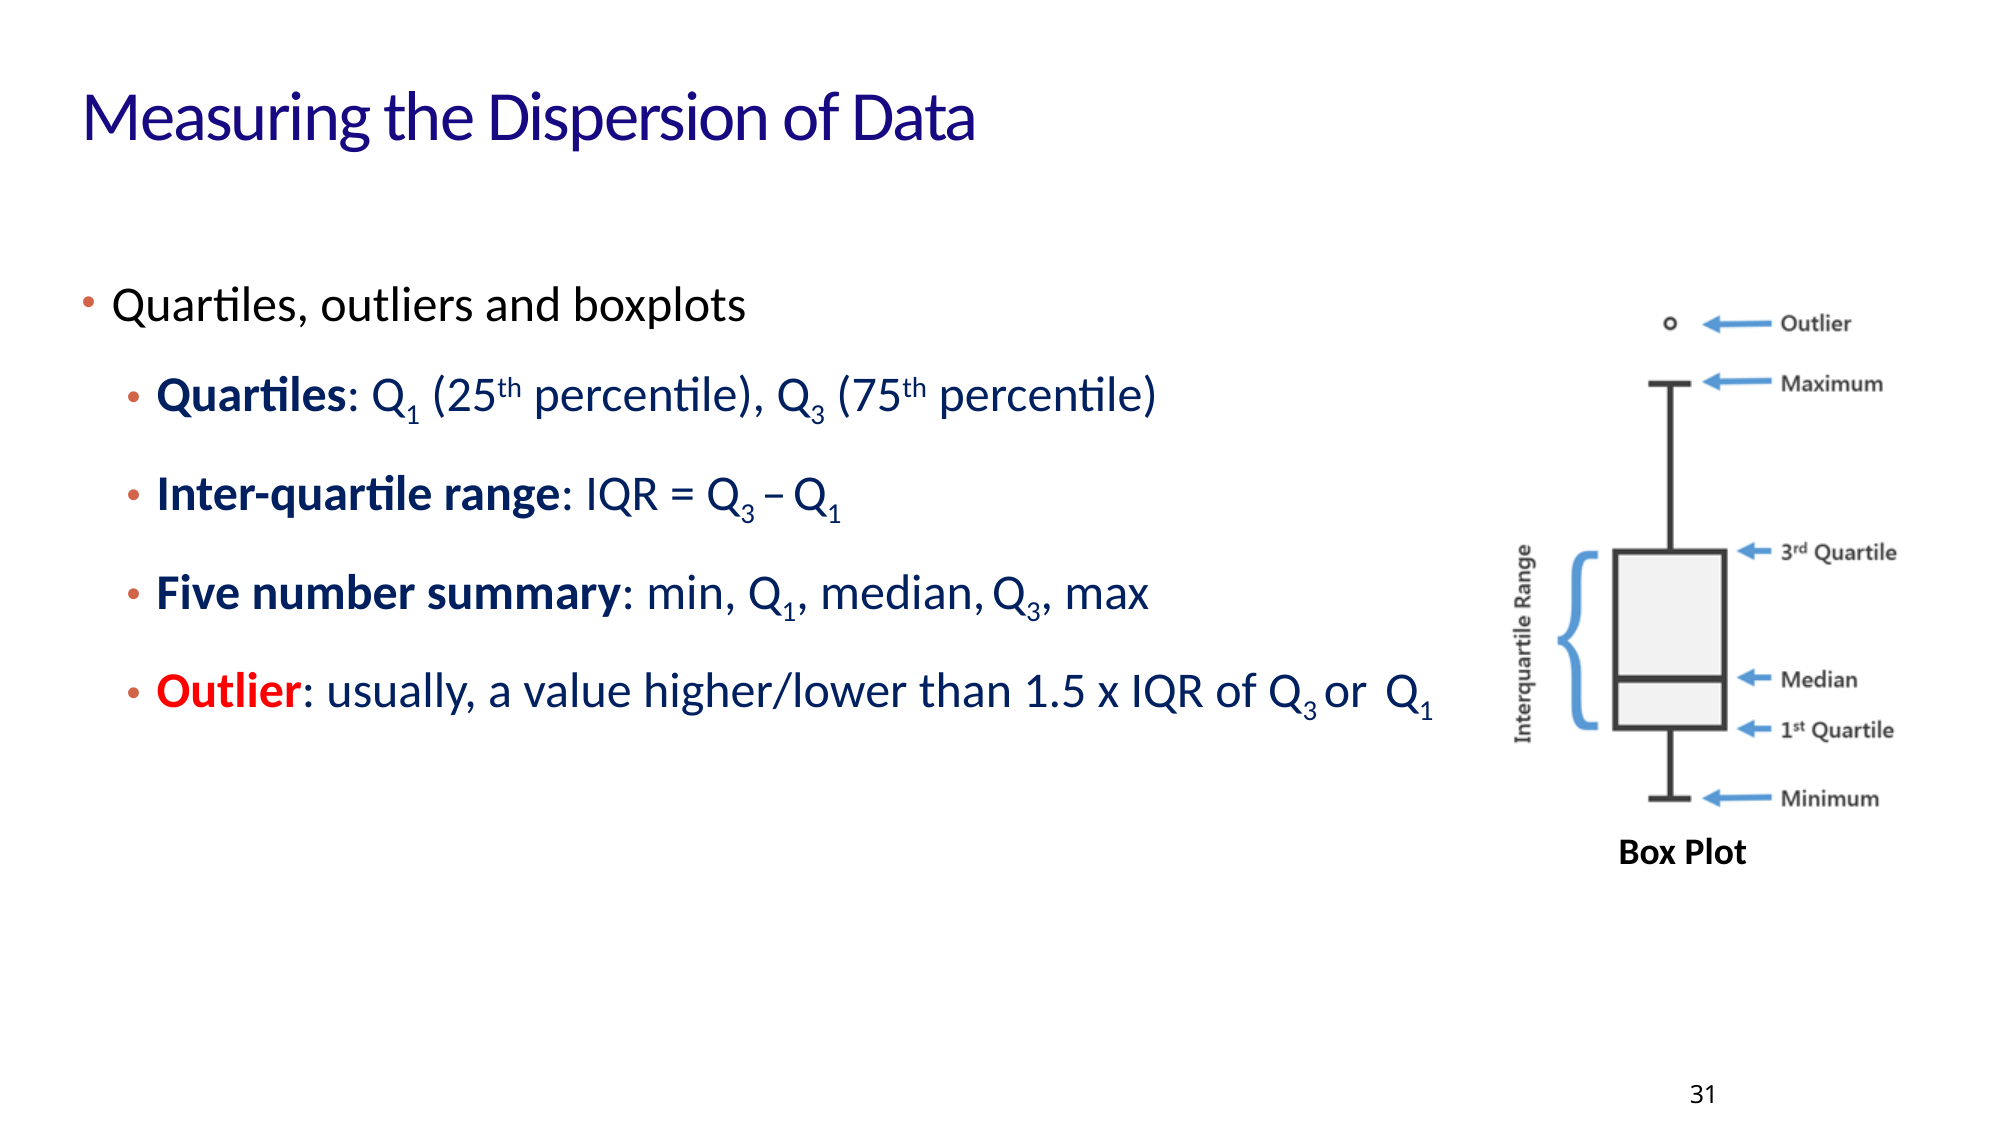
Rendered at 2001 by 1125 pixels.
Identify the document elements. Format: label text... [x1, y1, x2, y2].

picture [1483, 291, 1934, 834]
list Quartiles, outliers and boxplots Quartiles: Q1 (25th percentile), Q3 (75th percentile) Inter-quartile range: IQR = Q3 – Q1 Five number summary: min, Q1, median, Q3, max Outlier: usually, a value higher/lower than 1.5 x IQR of Q3 or Q1 [66, 246, 1480, 1071]
text_box Box Plot [1603, 841, 1767, 880]
title Measuring the Dispersion of Data [66, 62, 1905, 163]
slide_number 31 [1674, 1071, 1750, 1125]
